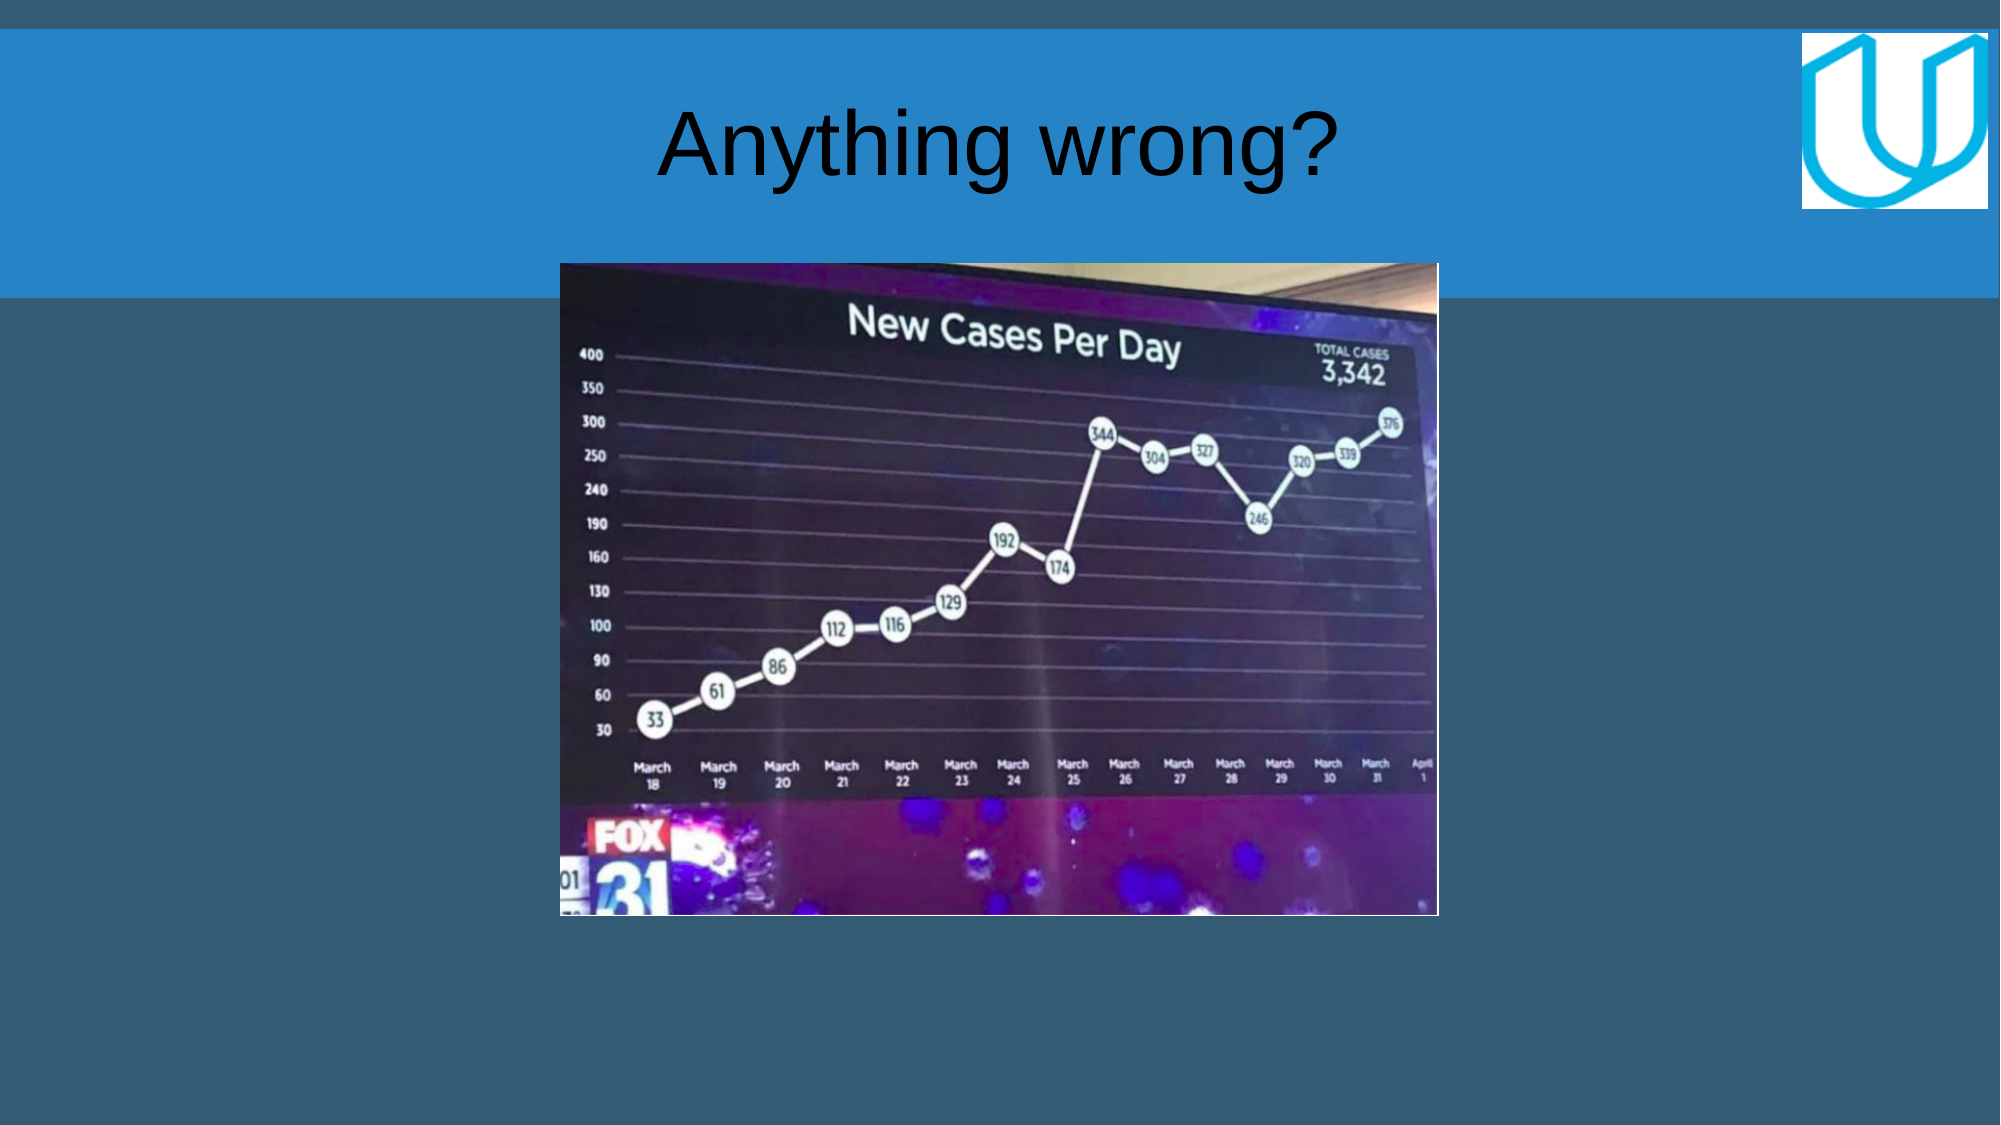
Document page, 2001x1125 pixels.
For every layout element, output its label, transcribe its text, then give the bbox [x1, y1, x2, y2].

picture [1932, 48, 1973, 166]
picture [1802, 33, 1988, 167]
picture [1900, 175, 1911, 189]
picture [560, 262, 1440, 916]
picture [1900, 124, 1988, 209]
text_box Anything wrong? [99, 44, 1900, 233]
